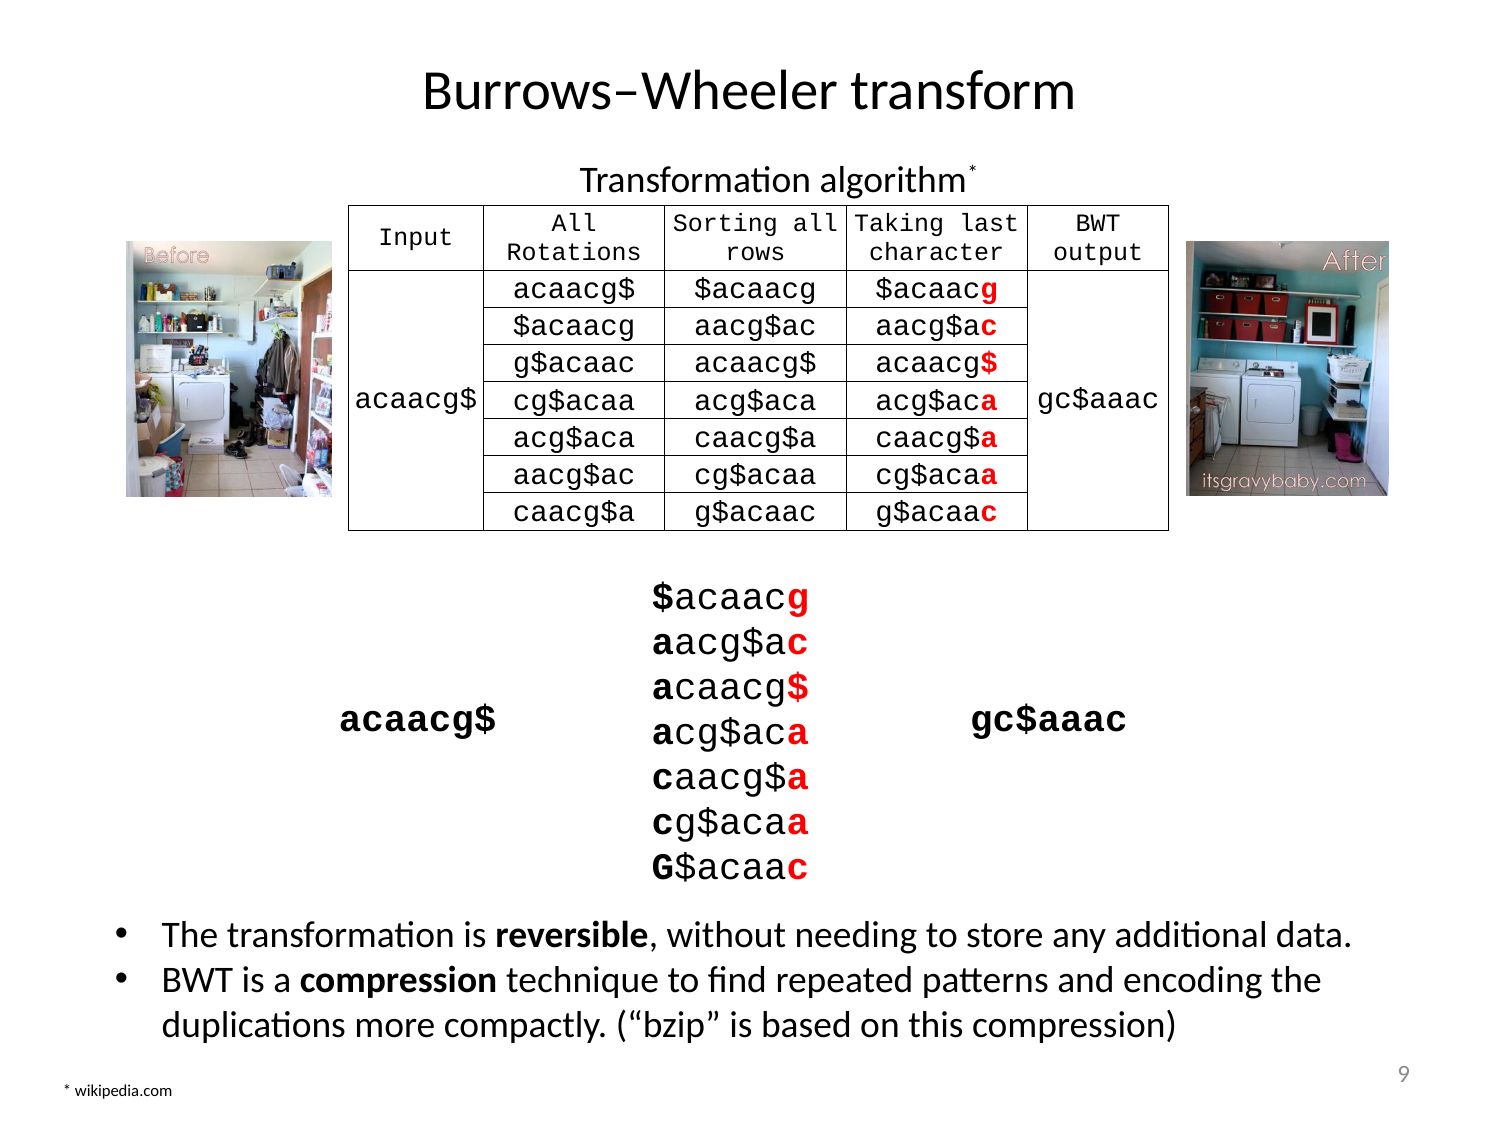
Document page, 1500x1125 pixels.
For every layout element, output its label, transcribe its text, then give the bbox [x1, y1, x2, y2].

text_box $acaacg aacg$ac acaacg$ acg$aca caacg$a cg$acaa G$acaac [636, 564, 876, 895]
table_cell $acaacg [665, 271, 846, 307]
table_cell gc$aaac [1028, 271, 1168, 530]
text_box The transformation is reversible, without needing to store any additional data. BWT is a compression technique to find repeated patterns and encoding the duplications more compactly. (“bzip” is based on this compression) [99, 902, 1431, 1053]
text_box * wikipedia.com [48, 1071, 188, 1107]
table_cell acaacg$ [349, 271, 483, 530]
text_box gc$aaac [955, 686, 1195, 747]
table_cell g$acaac [665, 493, 846, 530]
table_cell acg$aca [665, 382, 846, 418]
table_cell acaacg$ [665, 345, 846, 381]
title Burrows–Wheeler transform [75, 45, 1425, 129]
table_cell $acaacg [847, 271, 1027, 307]
table_header BWT output [1028, 206, 1168, 270]
slide_number 9 [1074, 1042, 1425, 1103]
table_cell g$acaac [847, 493, 1027, 530]
table_header Taking last character [847, 206, 1027, 270]
table_cell $acaacg [484, 308, 664, 344]
table_cell acaacg$ [484, 271, 664, 307]
table_cell aacg$ac [665, 308, 846, 344]
table_cell aacg$ac [847, 308, 1027, 344]
table_cell caacg$a [847, 419, 1027, 455]
table_cell caacg$a [484, 493, 664, 530]
table_cell cg$acaa [665, 456, 846, 492]
table_header All Rotations [484, 206, 664, 270]
table_cell acaacg$ [847, 345, 1027, 381]
text_box Transformation algorithm* [564, 147, 994, 207]
picture [1186, 240, 1389, 497]
table_cell cg$acaa [847, 456, 1027, 492]
table_cell cg$acaa [484, 382, 664, 418]
table_cell g$acaac [484, 345, 664, 381]
text_box acaacg$ [324, 686, 563, 747]
table_cell acg$aca [484, 419, 664, 455]
table_header Input [349, 206, 483, 270]
table_cell aacg$ac [484, 456, 664, 492]
table_cell acg$aca [847, 382, 1027, 418]
table_cell caacg$a [665, 419, 846, 455]
table_header Sorting all rows [665, 207, 846, 270]
picture [126, 240, 332, 497]
